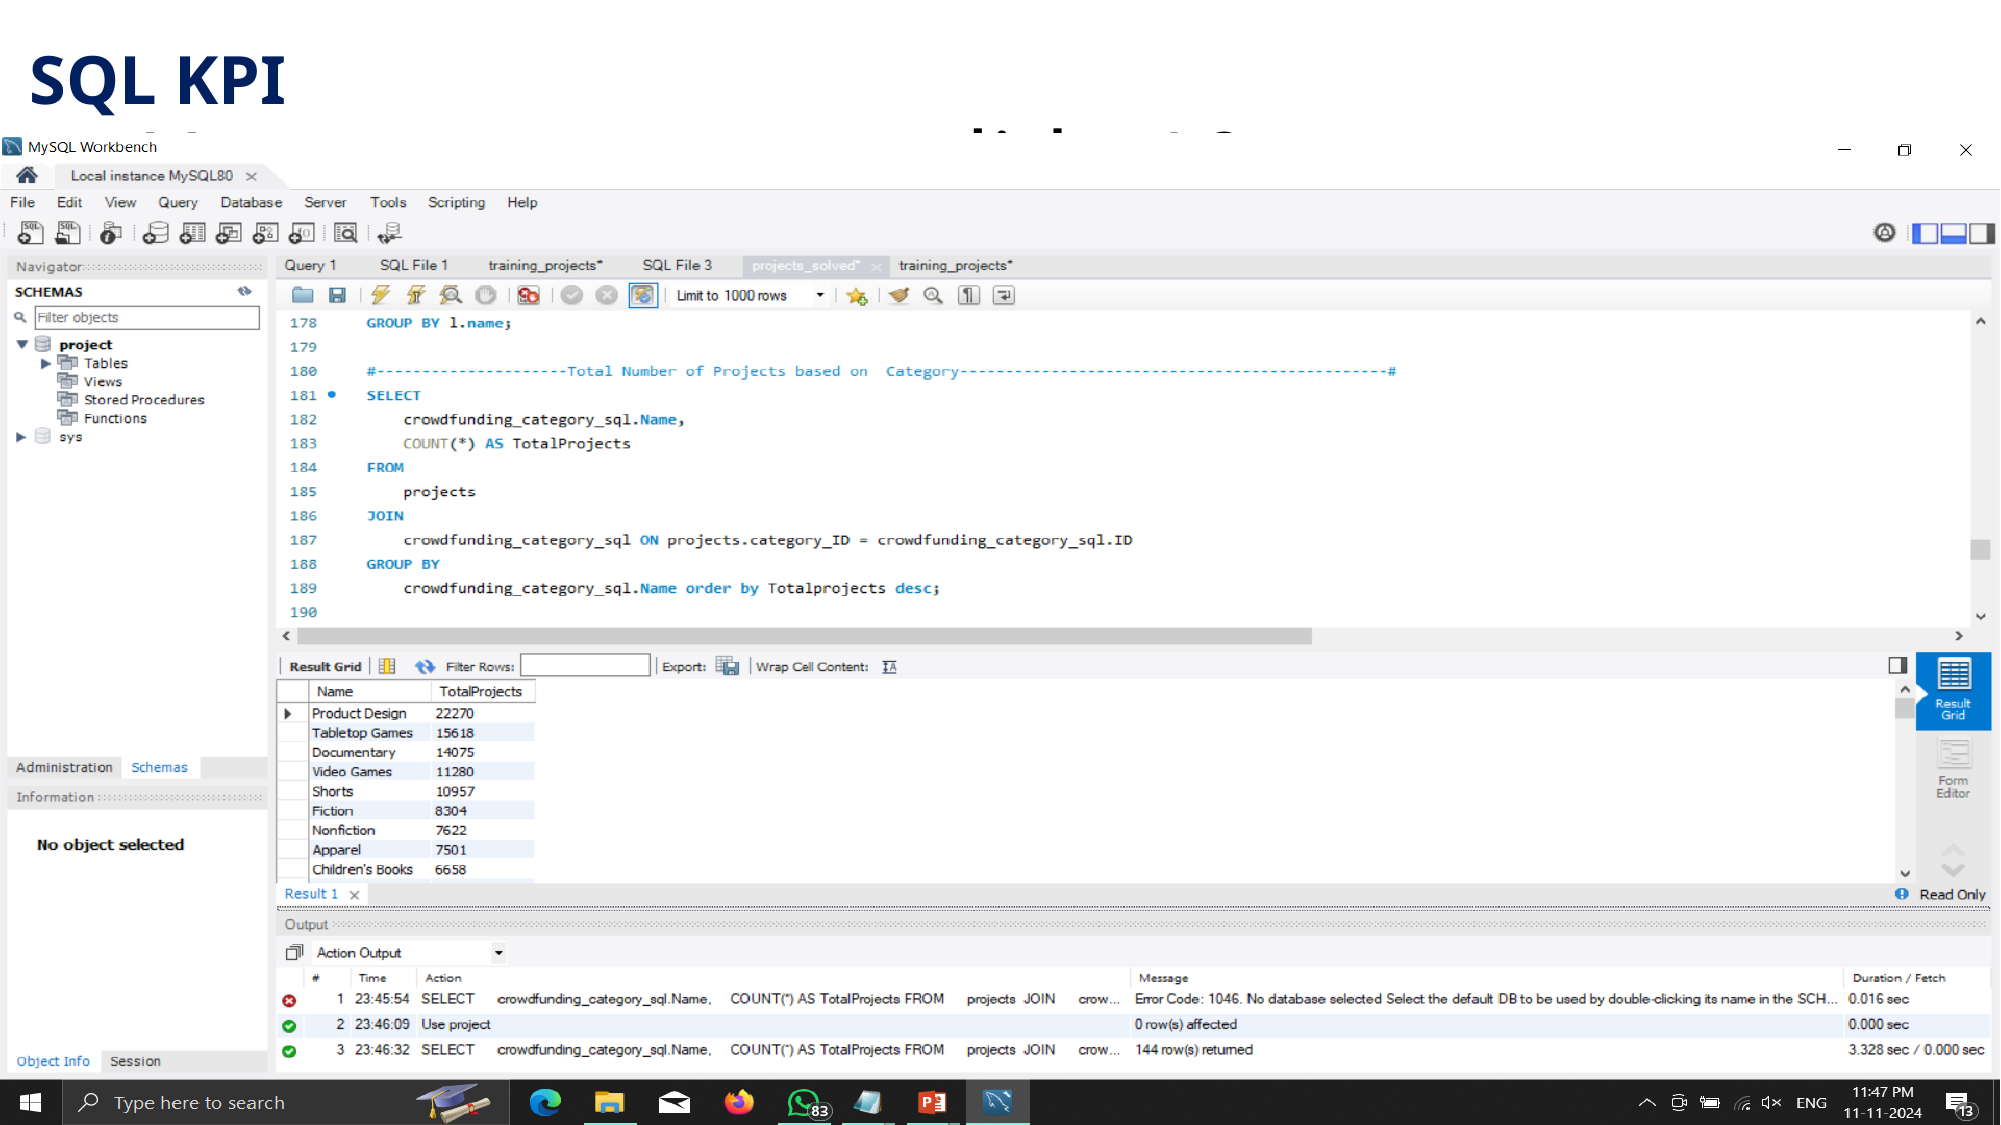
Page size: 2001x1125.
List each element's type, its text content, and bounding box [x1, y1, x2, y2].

picture [0, 133, 2000, 1125]
title Human resources slide 10 [137, 59, 1863, 133]
text_box SQL KPI [29, 38, 1925, 119]
